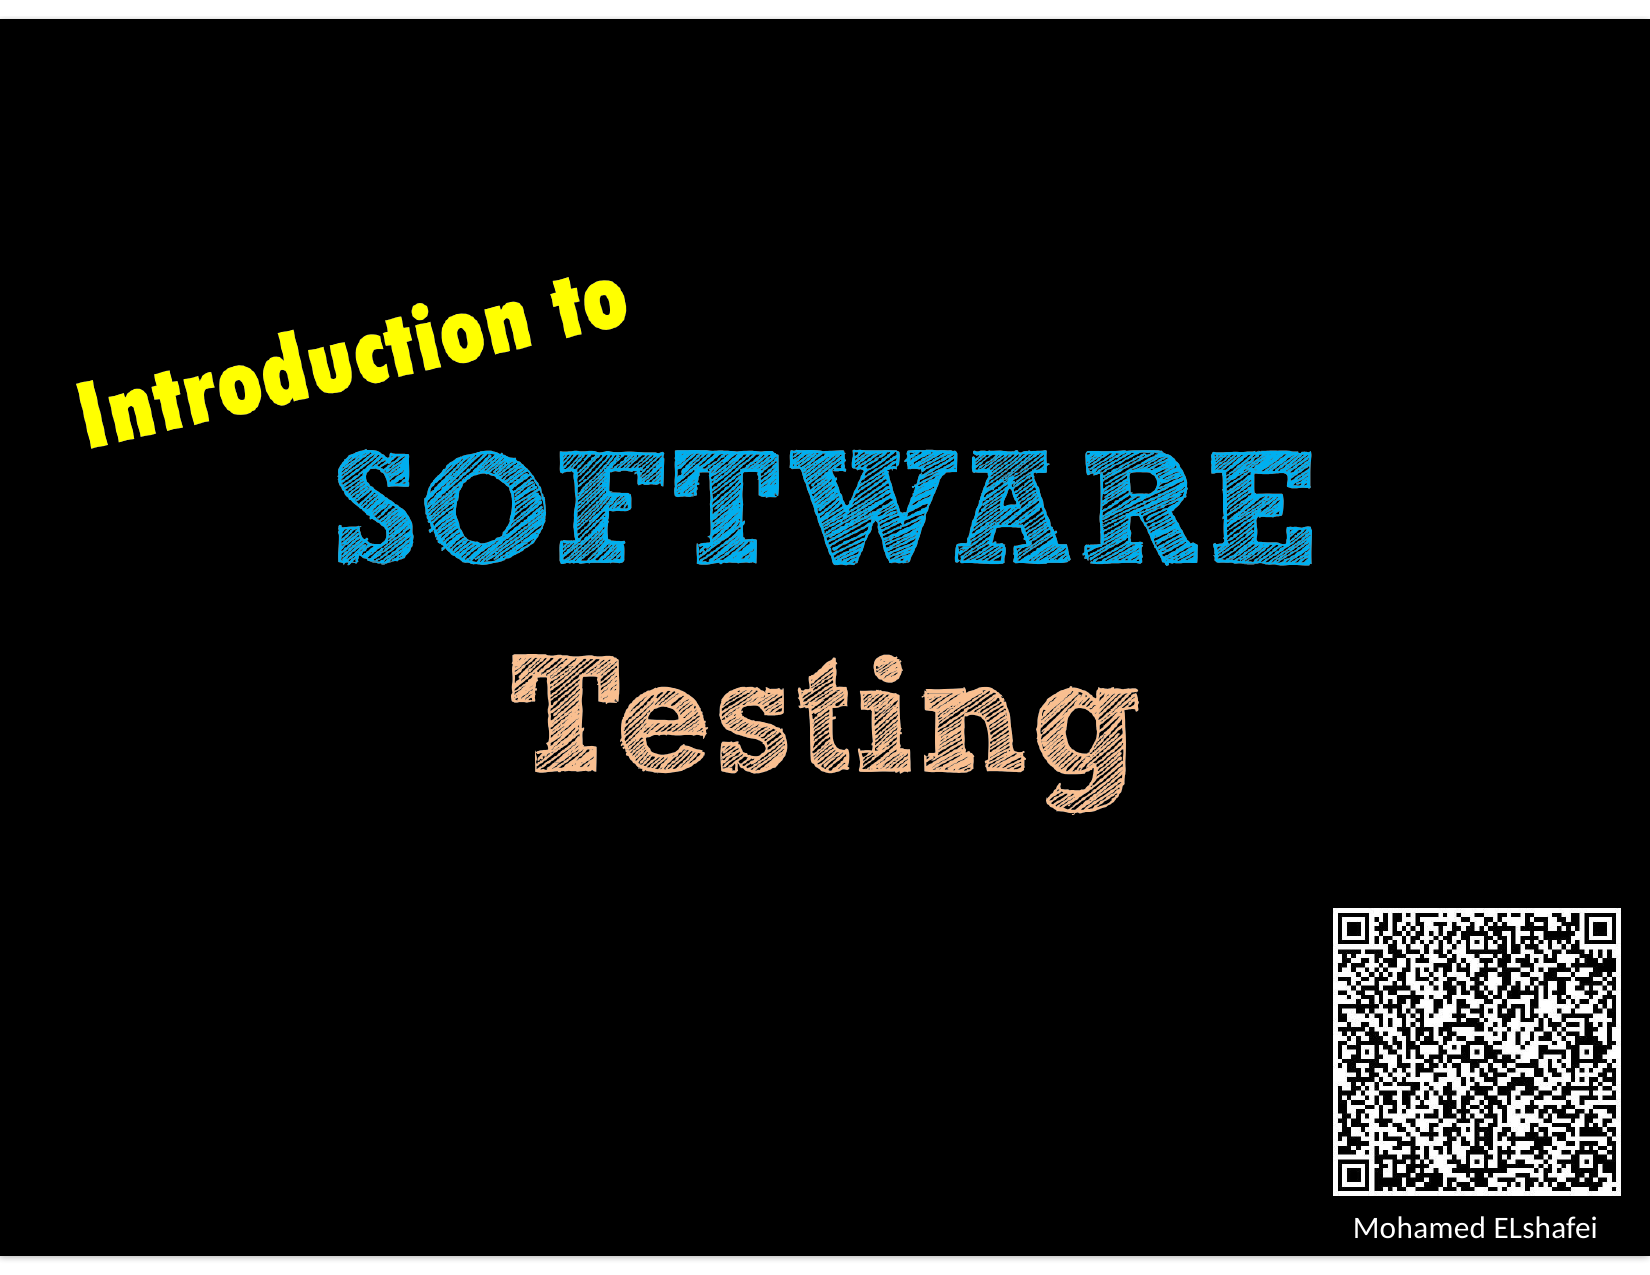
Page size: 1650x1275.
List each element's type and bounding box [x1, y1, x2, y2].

picture [1333, 908, 1622, 1196]
text_box [0, 18, 1650, 1257]
